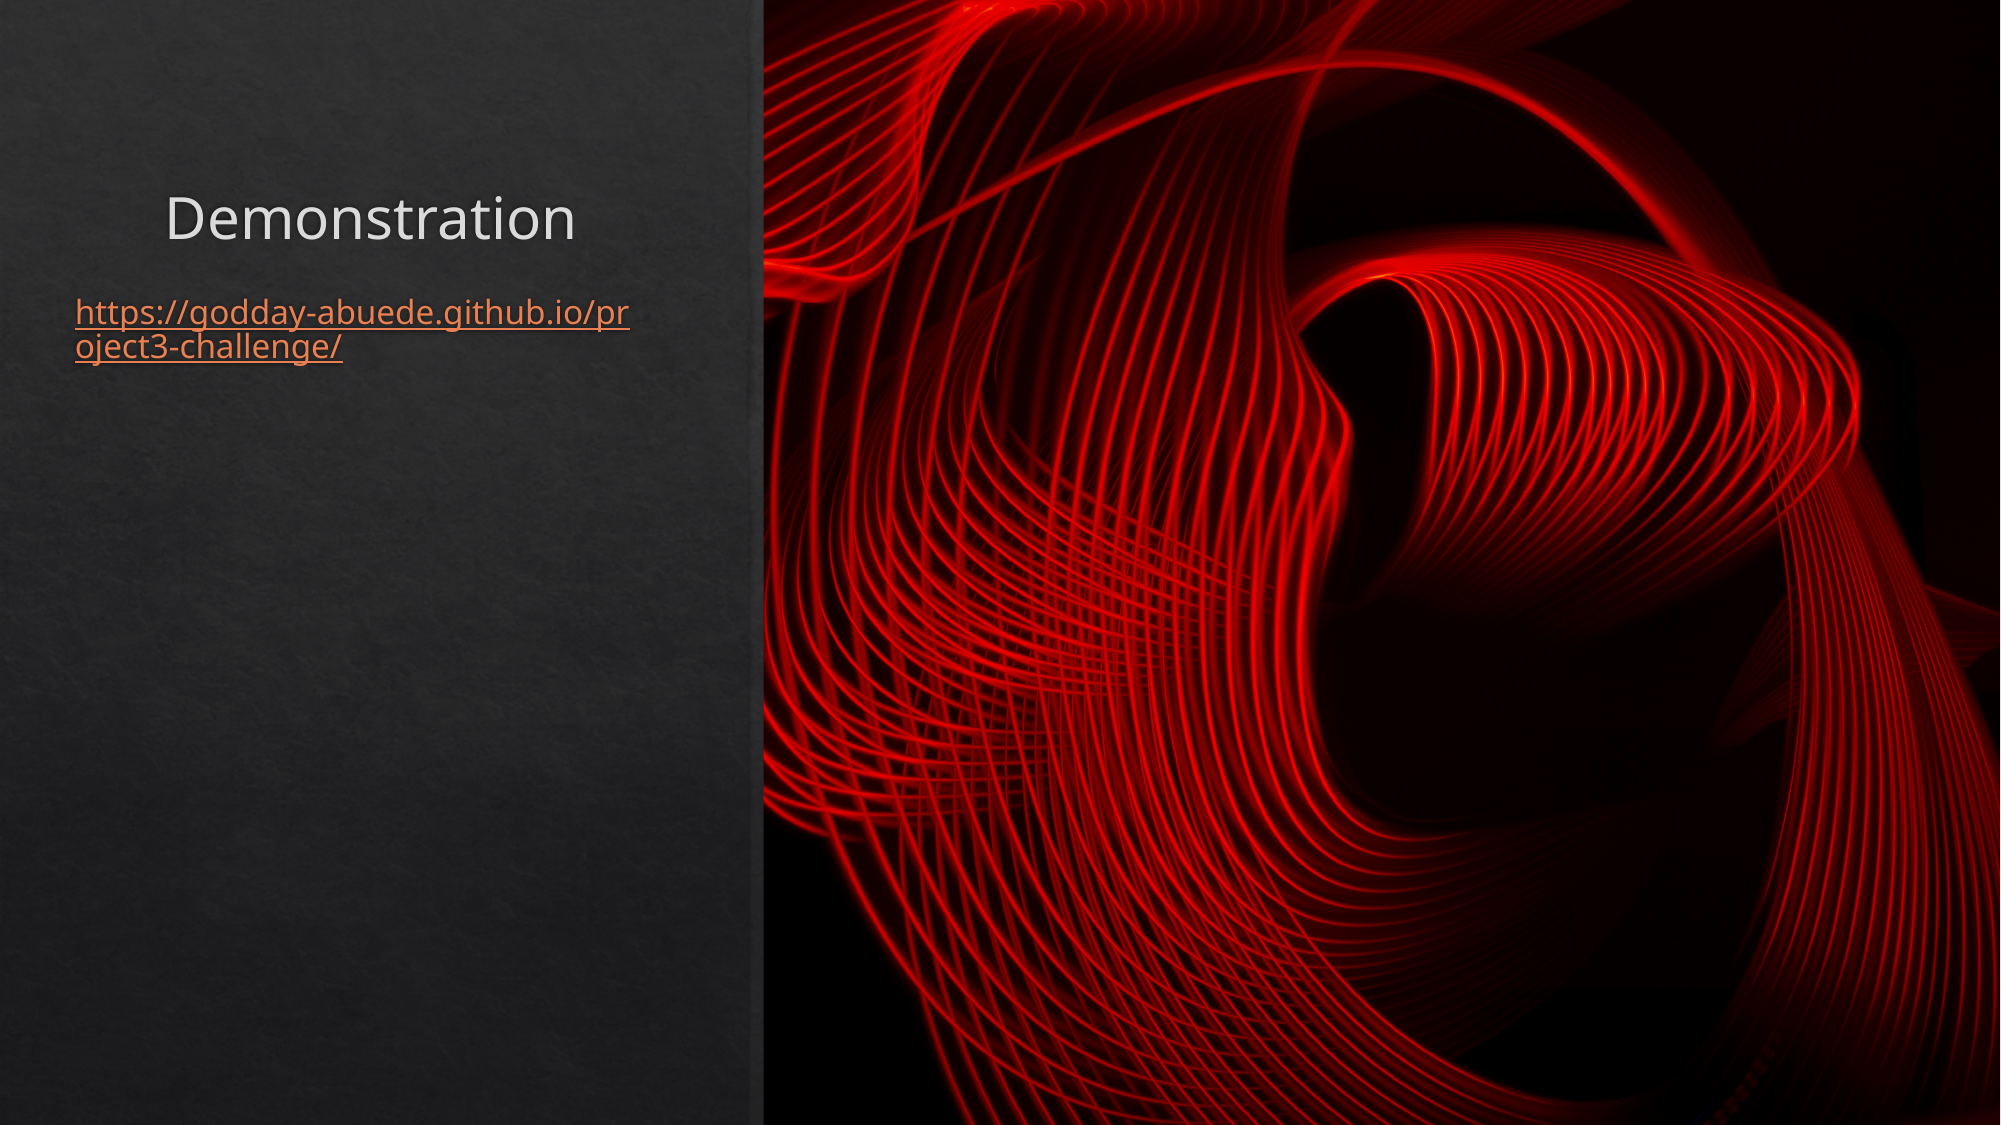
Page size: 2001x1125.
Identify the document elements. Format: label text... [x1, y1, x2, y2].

picture [746, 0, 2000, 1125]
title Demonstration [149, 99, 655, 260]
list https://godday-abuede.github.io/project3-challenge/ [53, 284, 655, 470]
